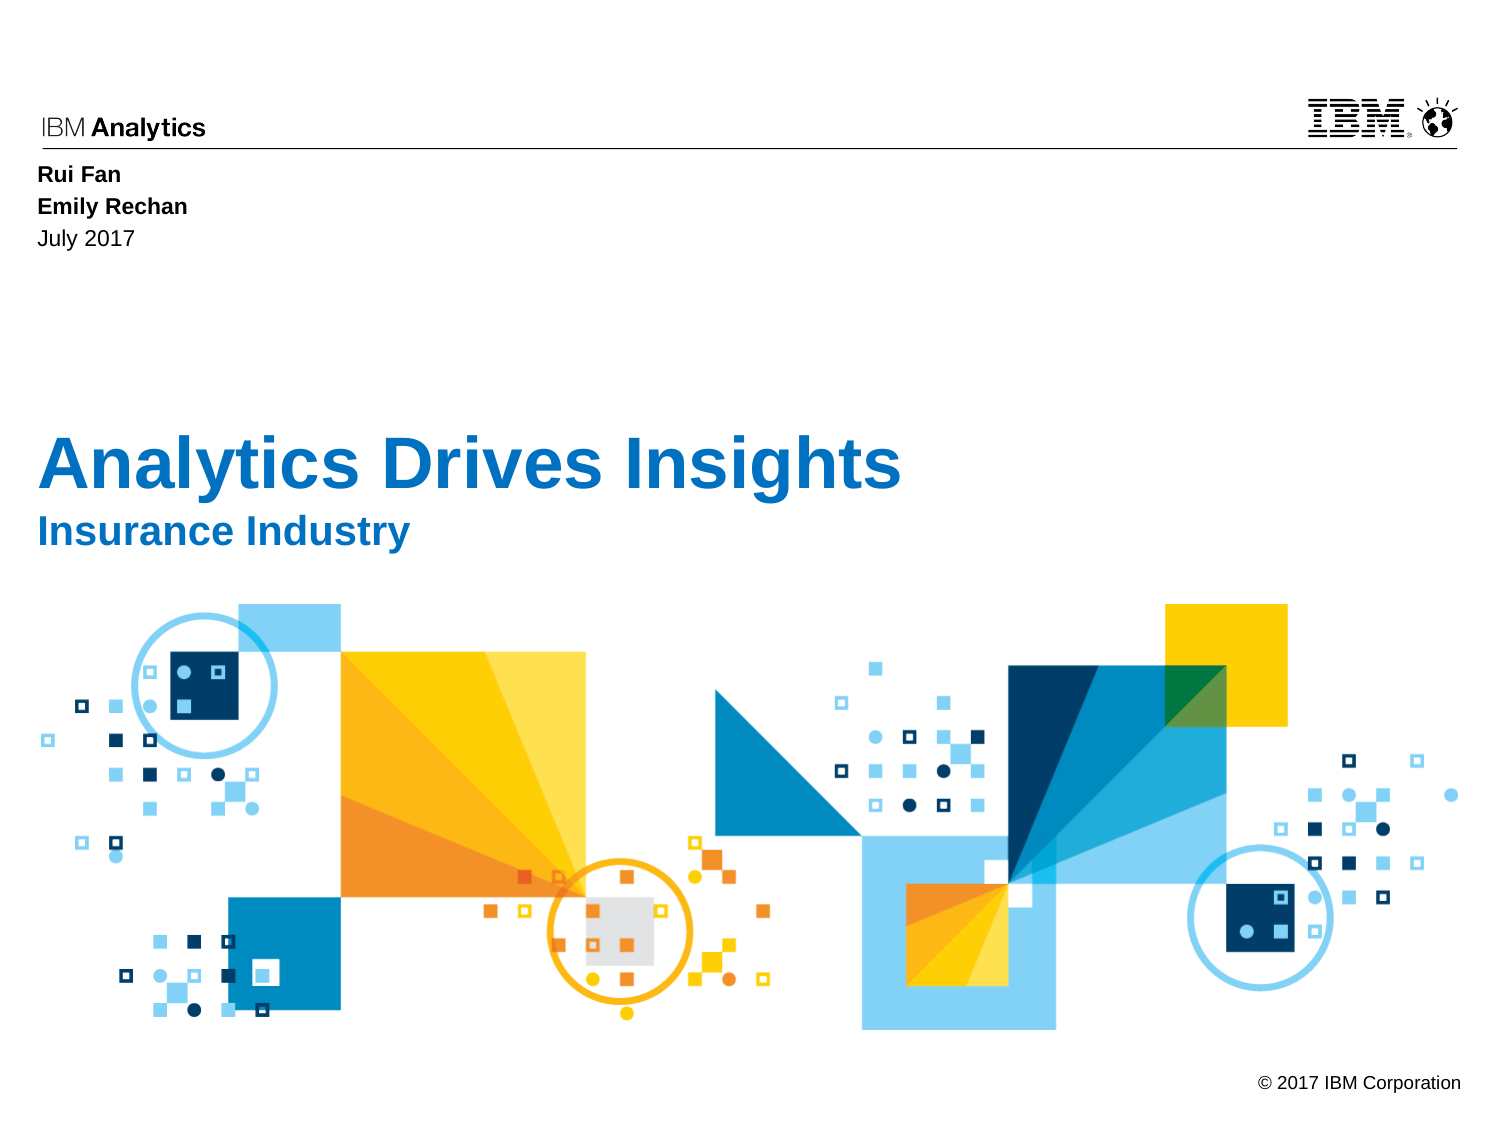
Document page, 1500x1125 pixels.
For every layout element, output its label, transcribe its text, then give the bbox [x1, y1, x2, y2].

picture [41, 604, 1458, 1030]
subtitle Rui Fan Emily Rechan July 2017 [37, 178, 826, 259]
picture [24, 99, 224, 156]
picture [1294, 83, 1469, 150]
title Analytics Drives Insights Insurance Industry [37, 384, 1380, 562]
